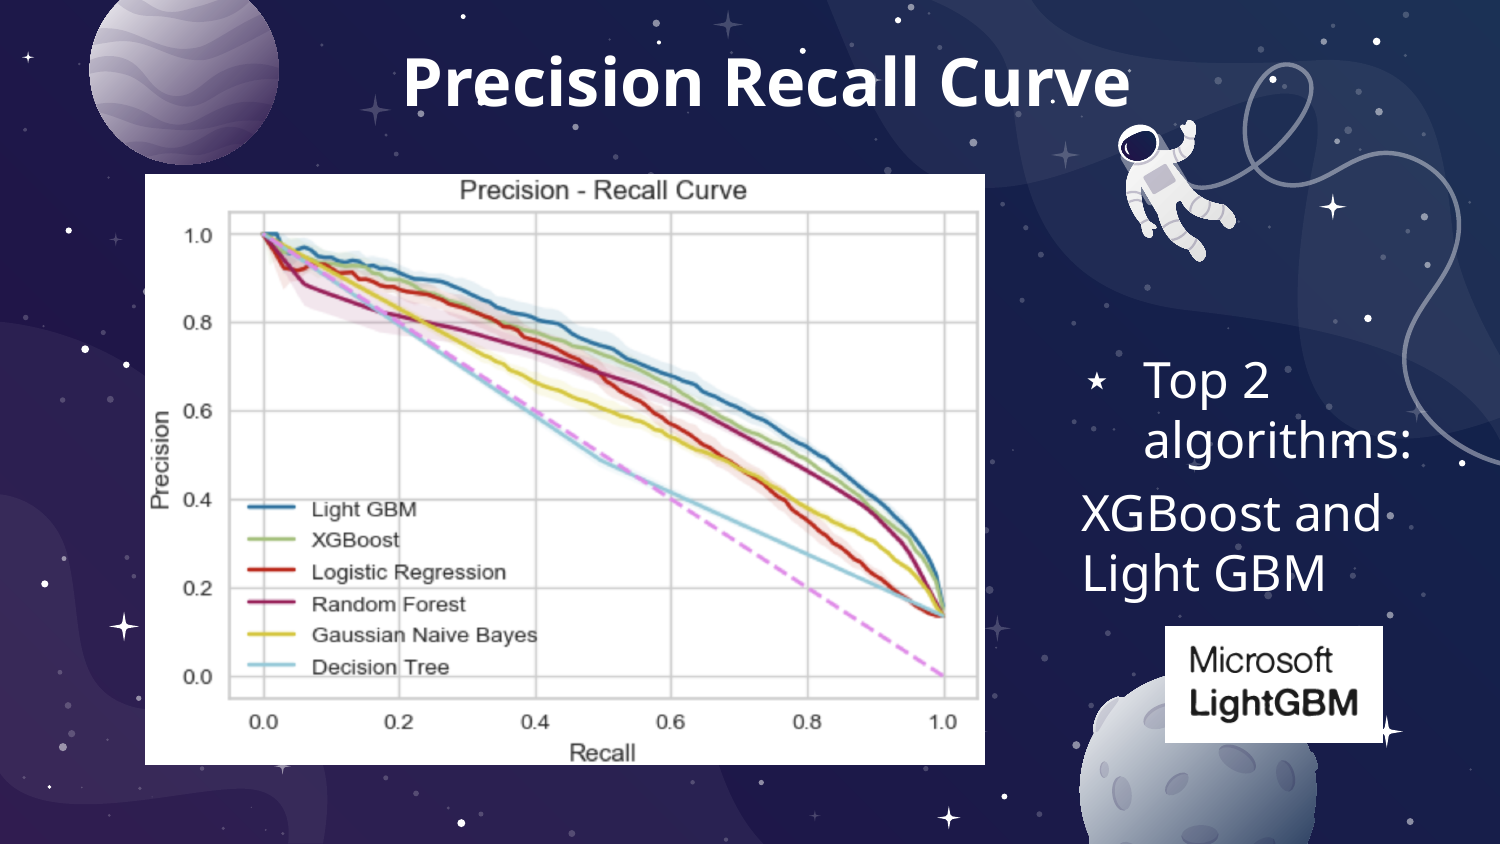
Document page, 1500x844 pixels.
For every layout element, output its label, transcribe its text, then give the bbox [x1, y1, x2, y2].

text_box Precision Recall Curve [309, 31, 1225, 127]
picture [145, 174, 986, 765]
picture [1165, 625, 1383, 744]
text_box Top 2 algorithms: XGBoost and Light GBM [1054, 341, 1453, 681]
